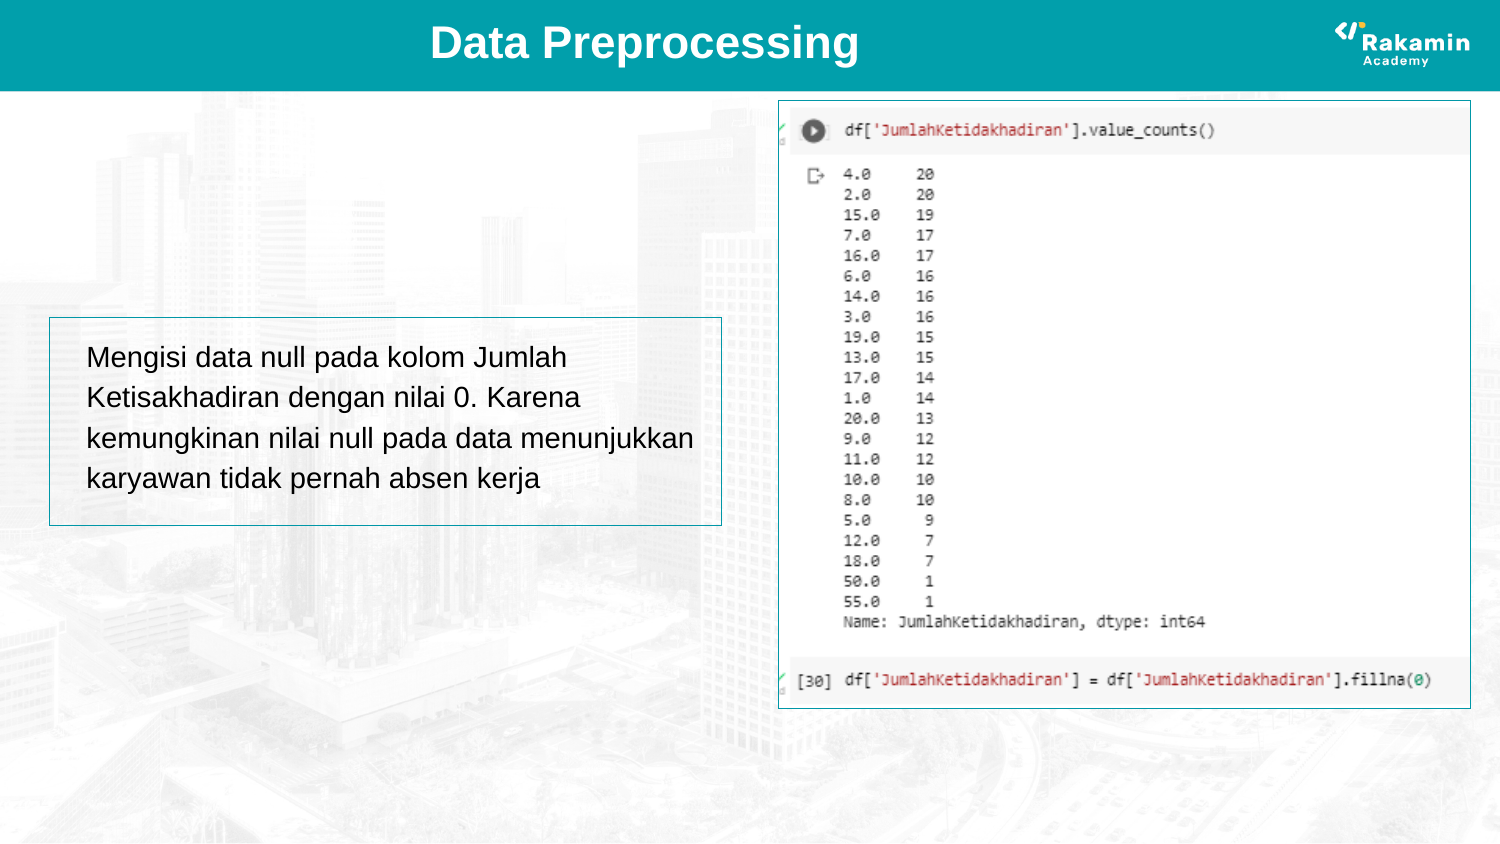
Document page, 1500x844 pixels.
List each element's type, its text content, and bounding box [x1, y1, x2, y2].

title Data Preprocessing [0, 0, 1291, 92]
picture [0, 0, 1500, 844]
list Mengisi data null pada kolom Jumlah Ketisakhadiran dengan nilai 0. Karena kemungkinan nilai null pada data menunjukkan karyawan tidak pernah absen kerja [49, 317, 722, 526]
